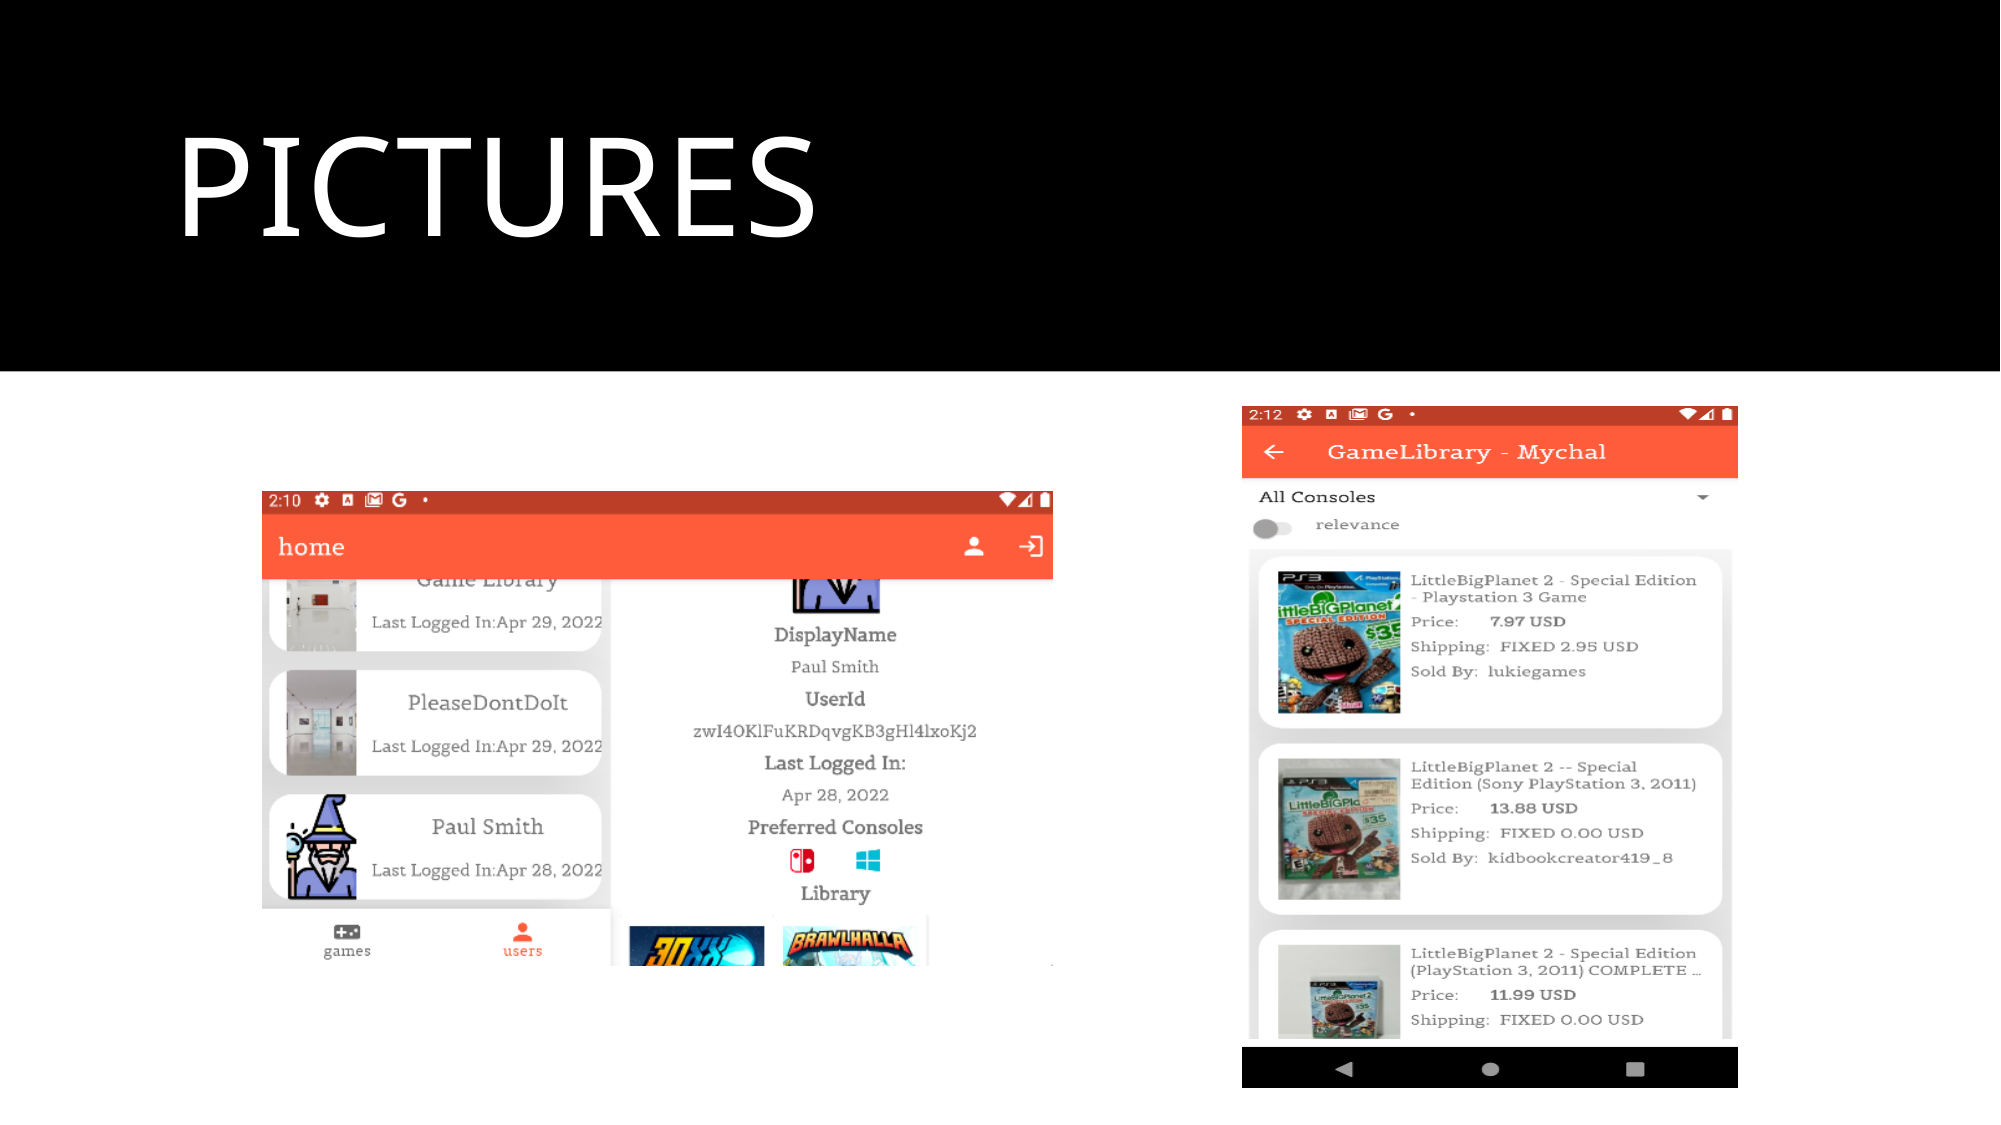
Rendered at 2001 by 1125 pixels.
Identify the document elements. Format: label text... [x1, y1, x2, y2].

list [262, 491, 1053, 966]
title Pictures [157, 52, 1842, 332]
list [1242, 406, 1738, 1088]
